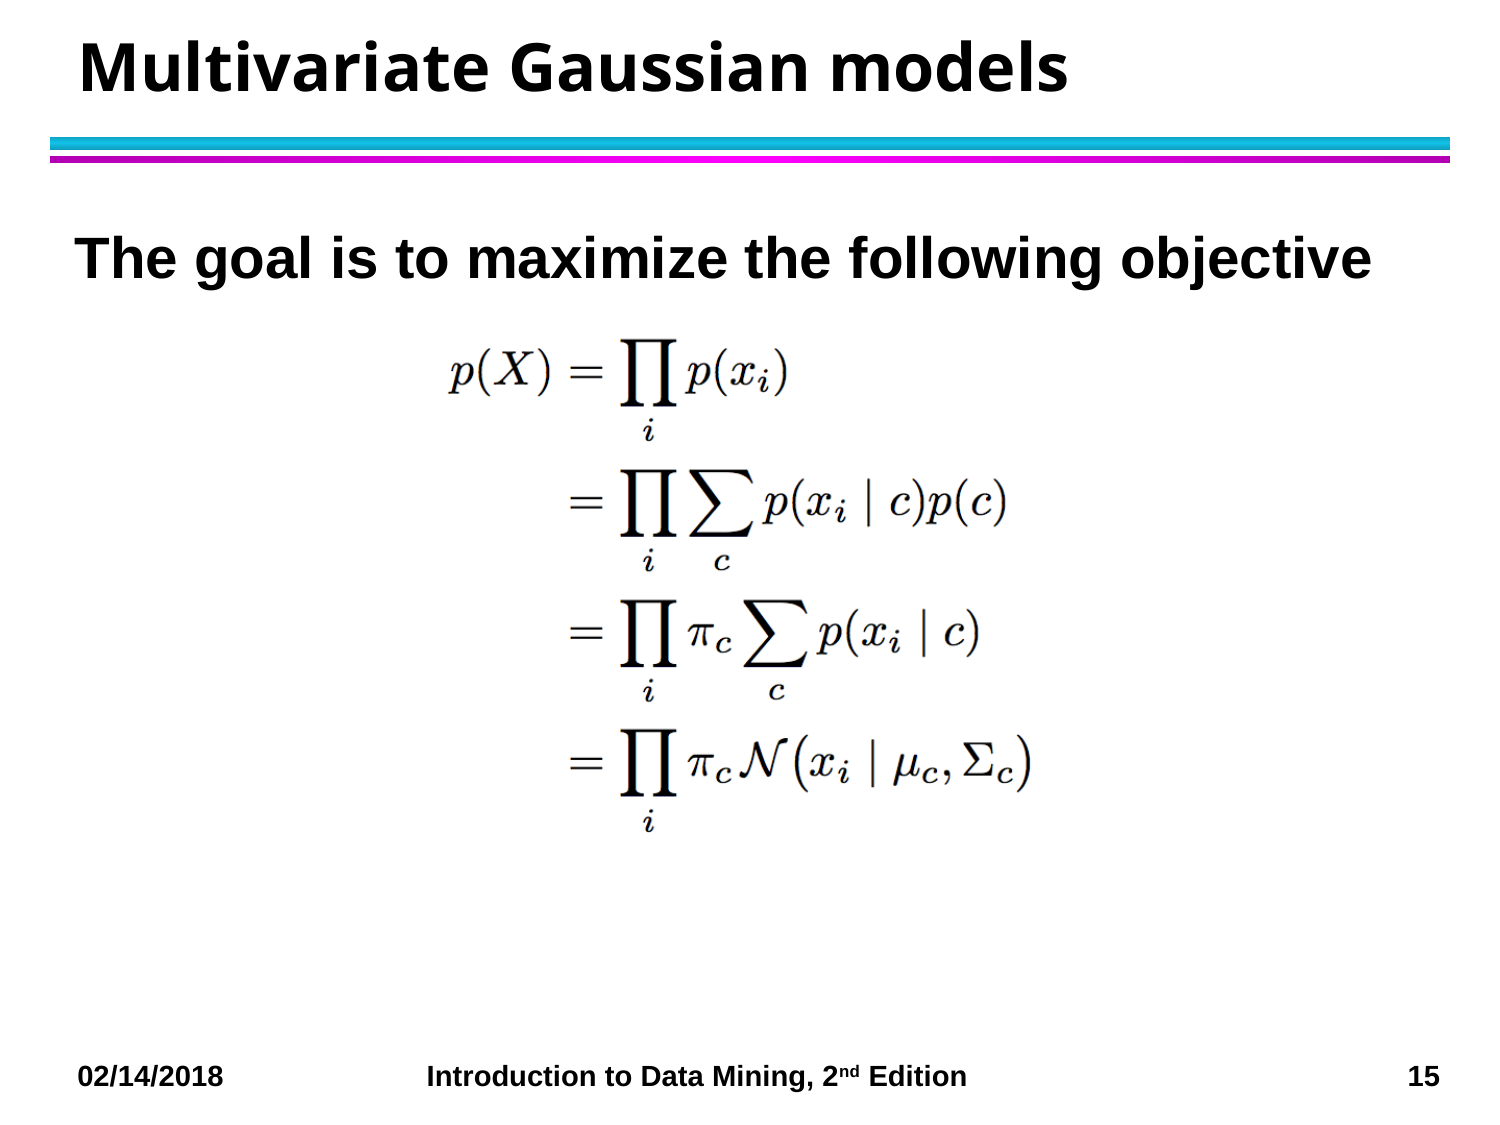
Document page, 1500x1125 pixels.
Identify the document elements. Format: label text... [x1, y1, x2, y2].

picture [424, 322, 1059, 859]
title Multivariate Gaussian models [62, 24, 1421, 113]
text_box The goal is to maximize the following objective [59, 212, 1389, 298]
